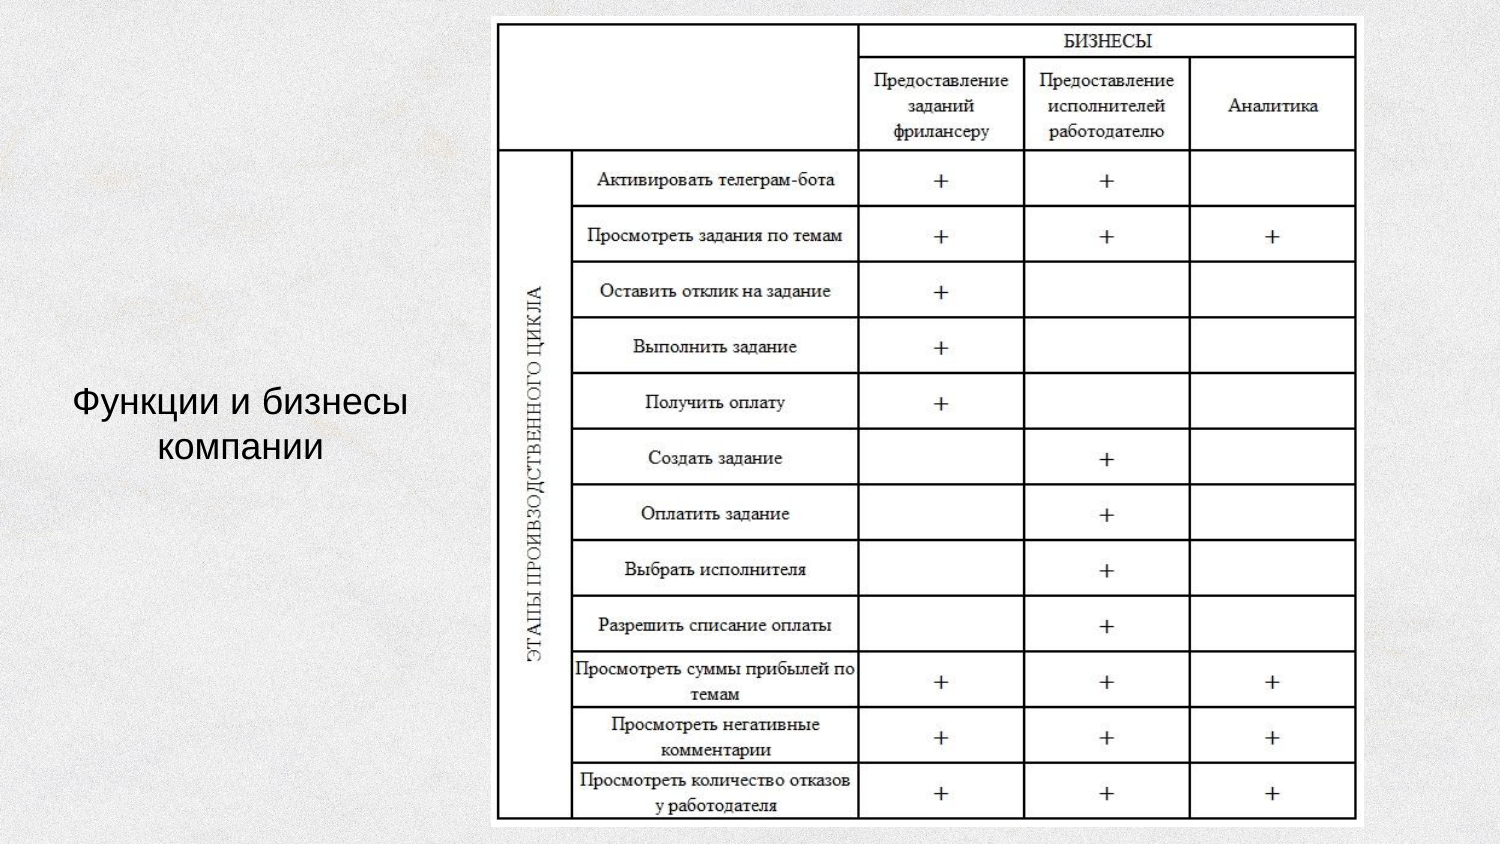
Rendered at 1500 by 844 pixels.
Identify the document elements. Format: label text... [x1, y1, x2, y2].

picture [0, 0, 1500, 844]
title Функции и бизнесы компании [21, 336, 460, 508]
